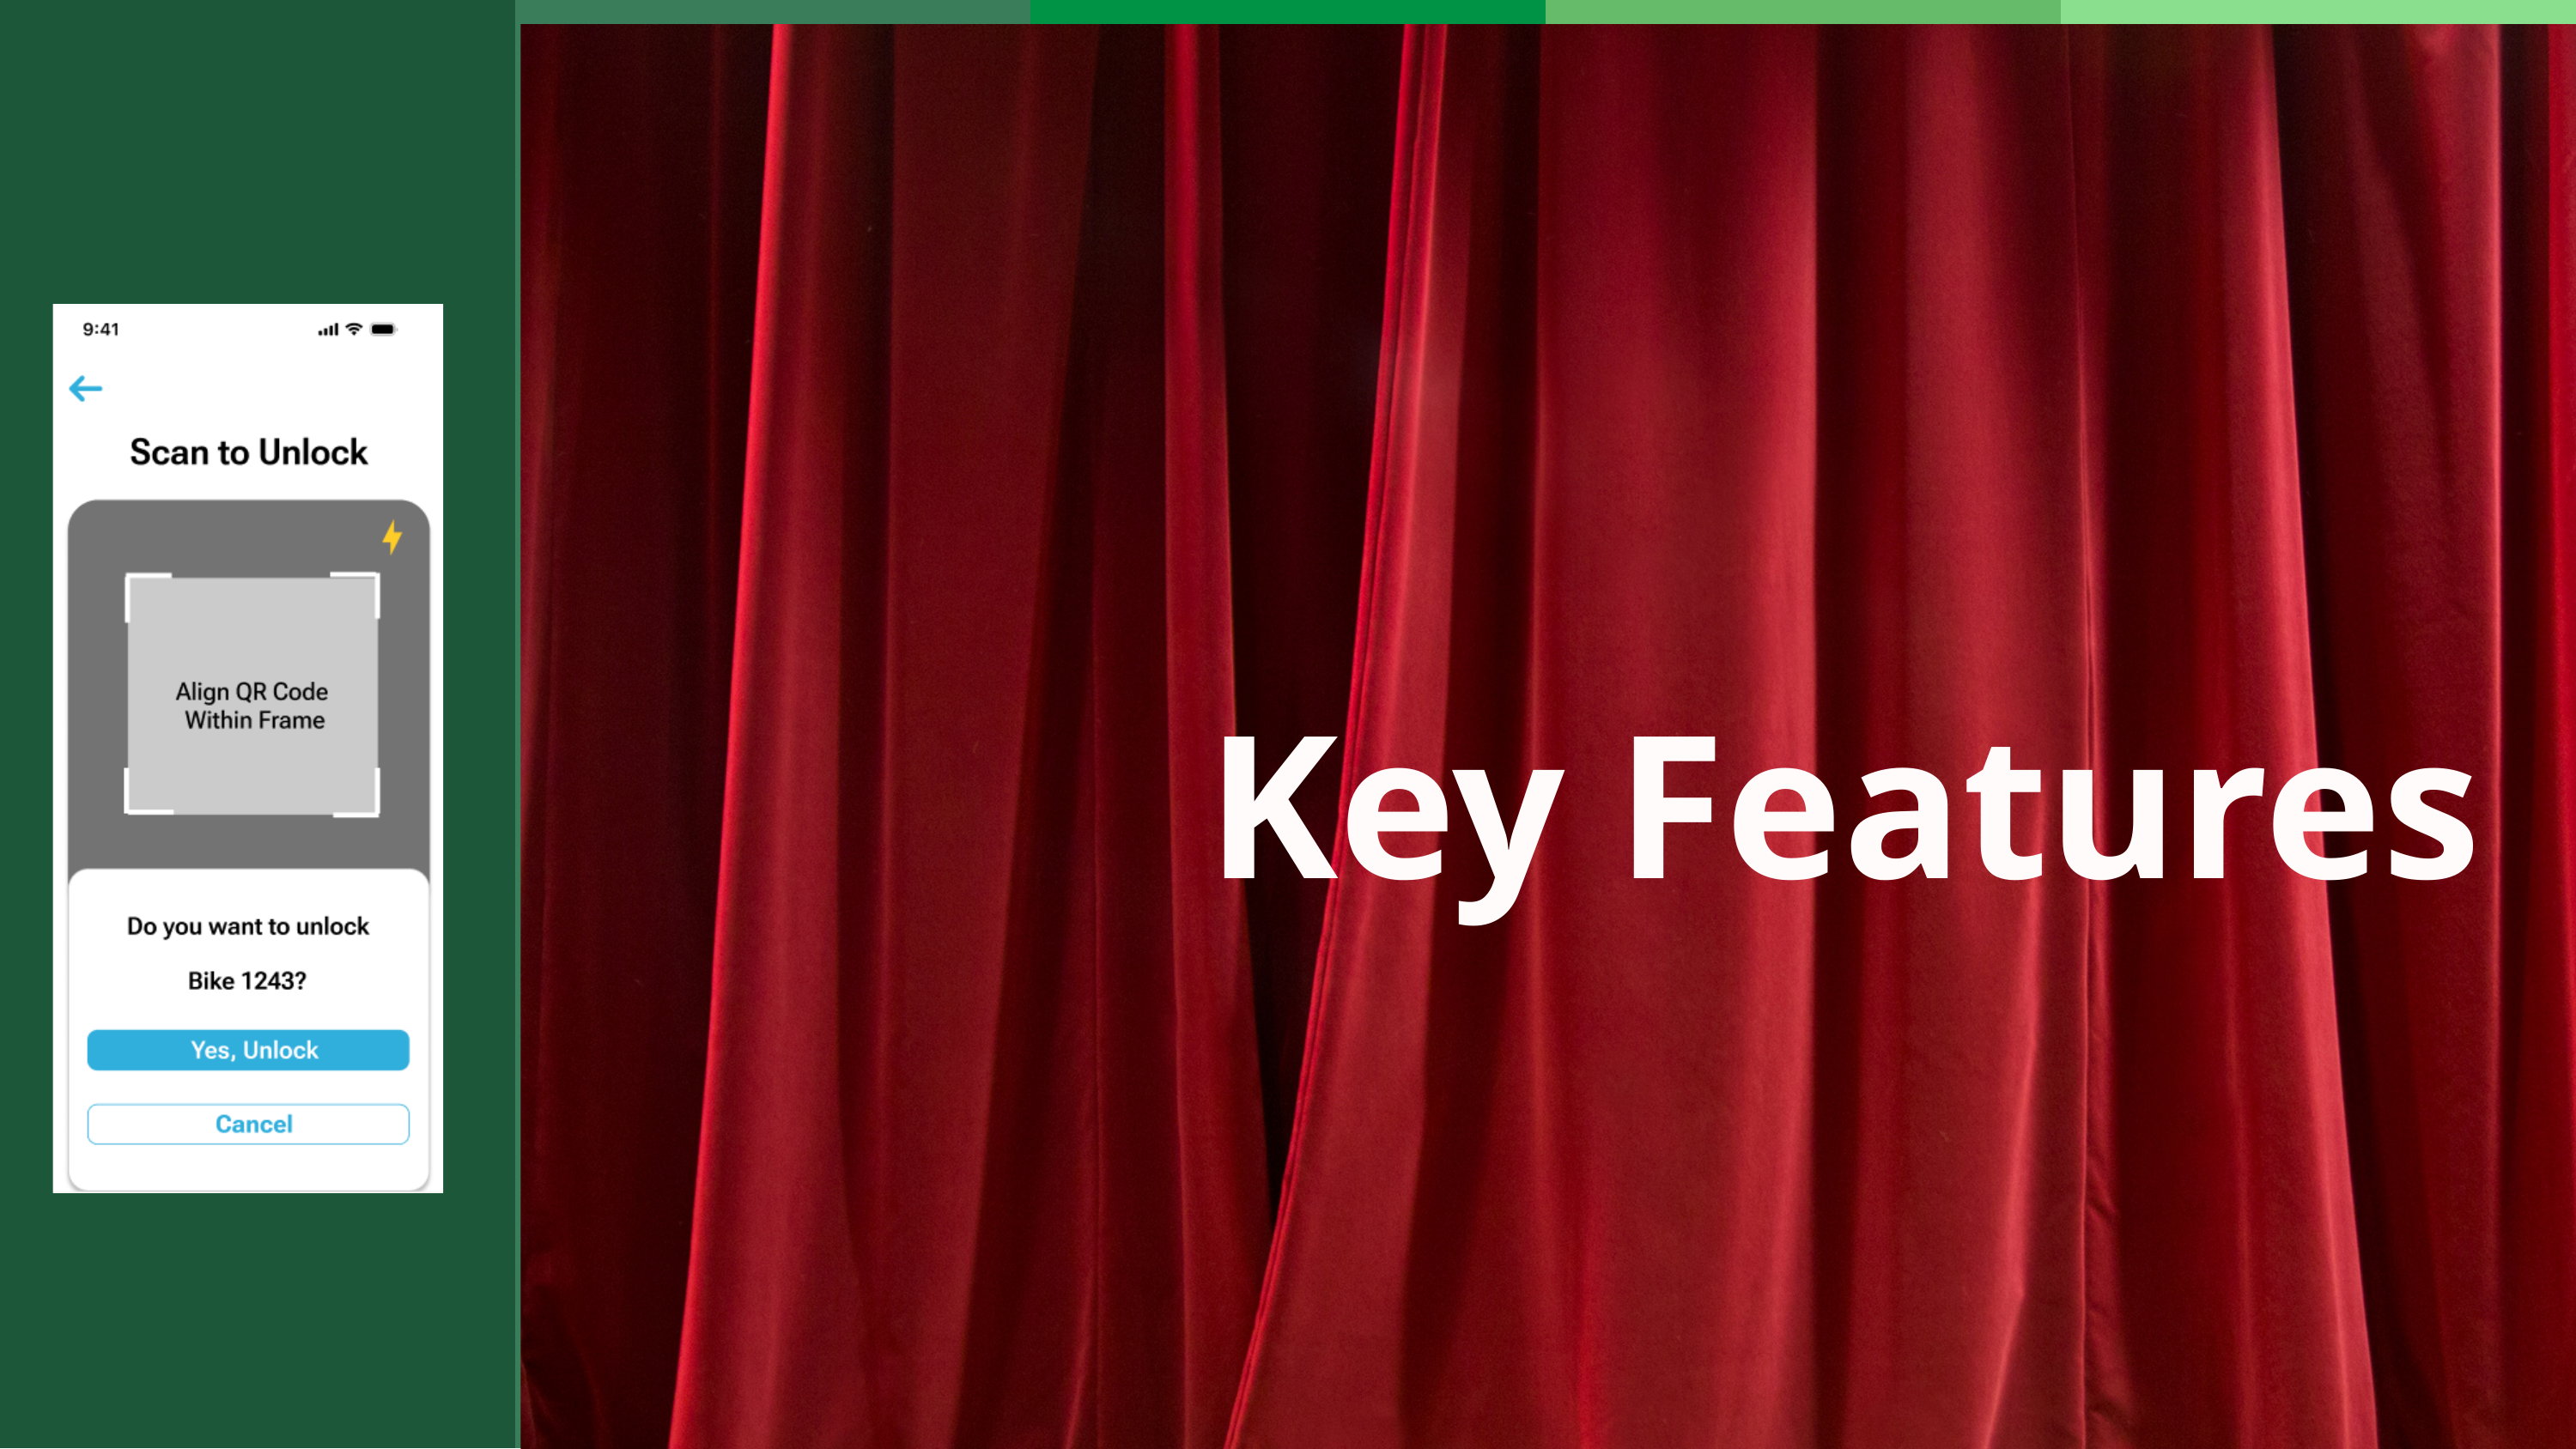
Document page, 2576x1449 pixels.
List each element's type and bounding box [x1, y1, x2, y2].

text_box [520, 23, 2576, 1449]
text_box [0, 0, 2576, 1449]
